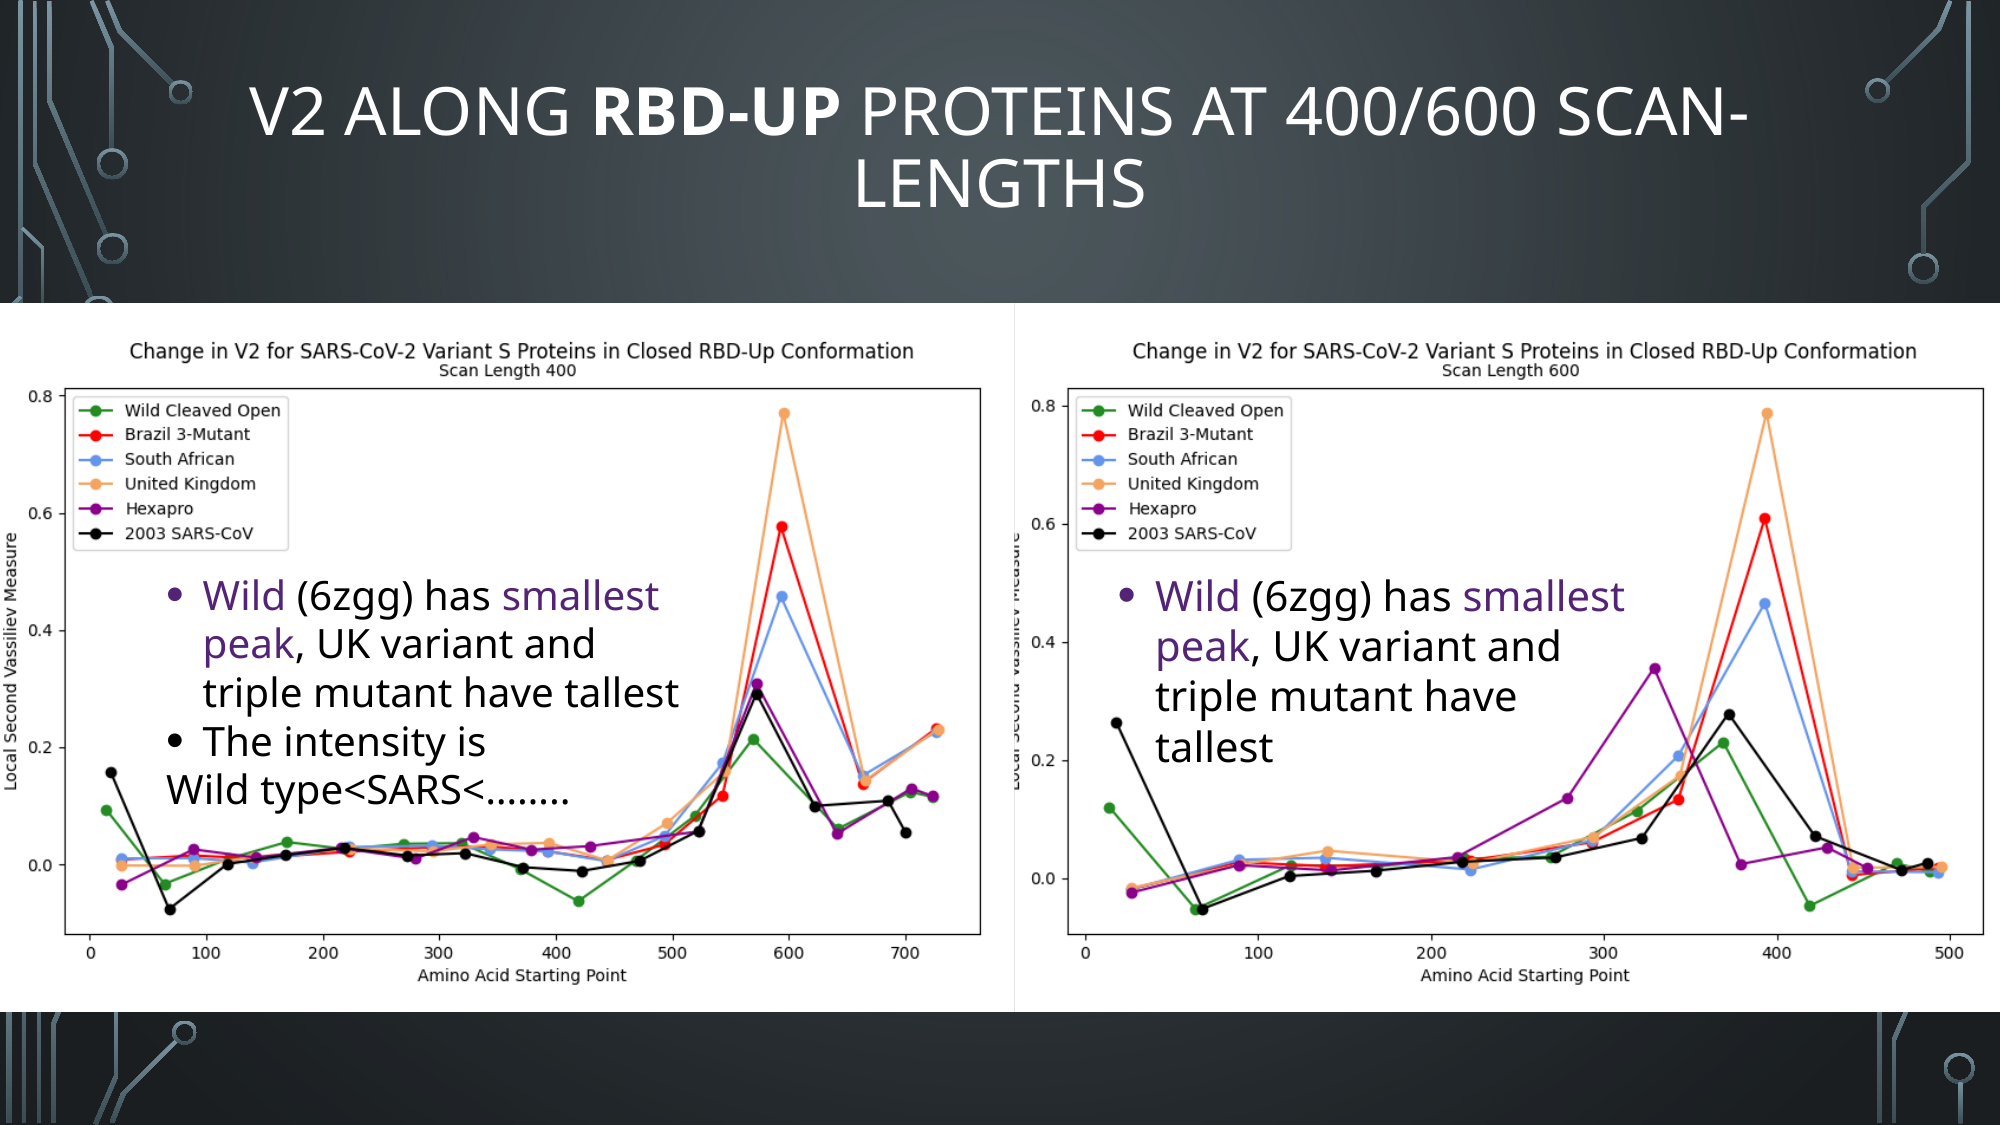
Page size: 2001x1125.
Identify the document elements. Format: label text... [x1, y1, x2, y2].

title V2 along RBD-Up Proteins at 400/600 Scan-lengths [187, 60, 1813, 239]
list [0, 302, 1014, 1012]
picture [1014, 302, 2001, 1012]
